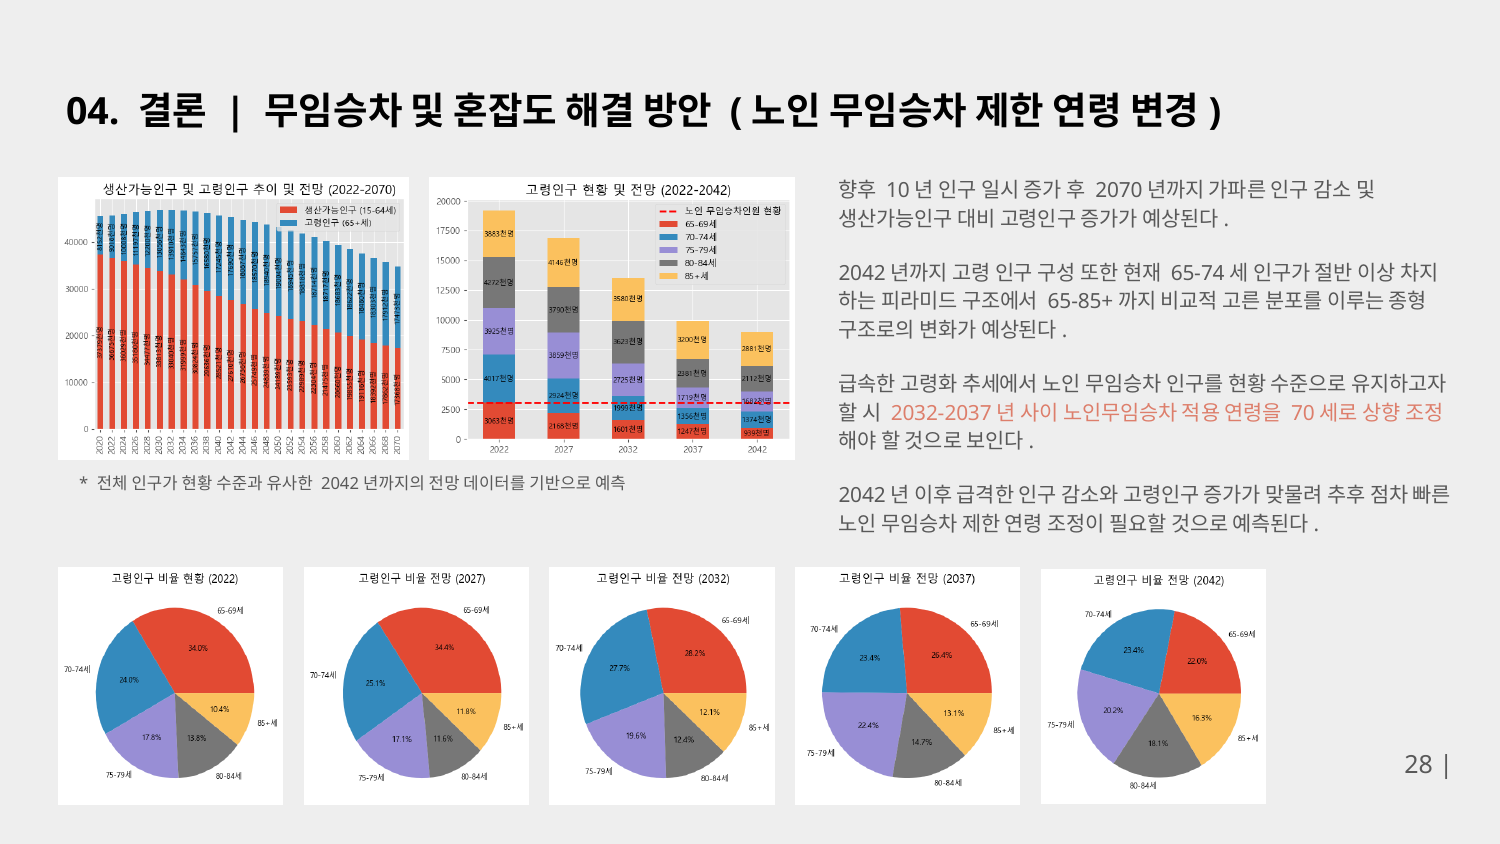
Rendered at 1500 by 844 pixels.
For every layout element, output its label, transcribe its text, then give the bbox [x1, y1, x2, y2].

title 04. 결론 | 무임승차 및 혼잡도 해결 방안 (노인 무임승차 제한 연령 변경) [51, 71, 1449, 166]
picture [58, 567, 284, 805]
picture [795, 567, 1020, 805]
list 향후 10년 인구 일시 증가 후 2070년까지 가파른 인구 감소 및 생산가능인구 대비 고령인구 증가가 예상된다. 2042년까지 고령 인구 구성 또한 현재 65-74세 인구가 절반 이상 차지 하는 피라미드 구조에서 65-85+까지 비교적 고른 분포를 이루는 종형 구조로의 변화가 예상된다. 급속한 고령화 추세에서 노인 무임승차 인구를 현황 수준으로 유지하고자 할 시 2032-2037년 사이 노인무임승차 적용 연령을 70세로 상향 조정 해야 할 것으로 보인다. 2042년 이후 급격한 인구 감소와 고령인구 증가가 맞물려 추후 점차 빠른 노인 무임승차 제한 연령 조정이 필요할 것으로 예측된다. [823, 158, 1468, 628]
picture [303, 567, 529, 805]
picture [549, 567, 775, 805]
picture [429, 177, 795, 460]
picture [1040, 569, 1266, 804]
list * 전체 인구가 현황 수준과 유사한 2042년까지의 전망 데이터를 기반으로 예측 [64, 466, 958, 523]
picture [58, 177, 409, 460]
subtitle 28 | [1328, 674, 1468, 805]
